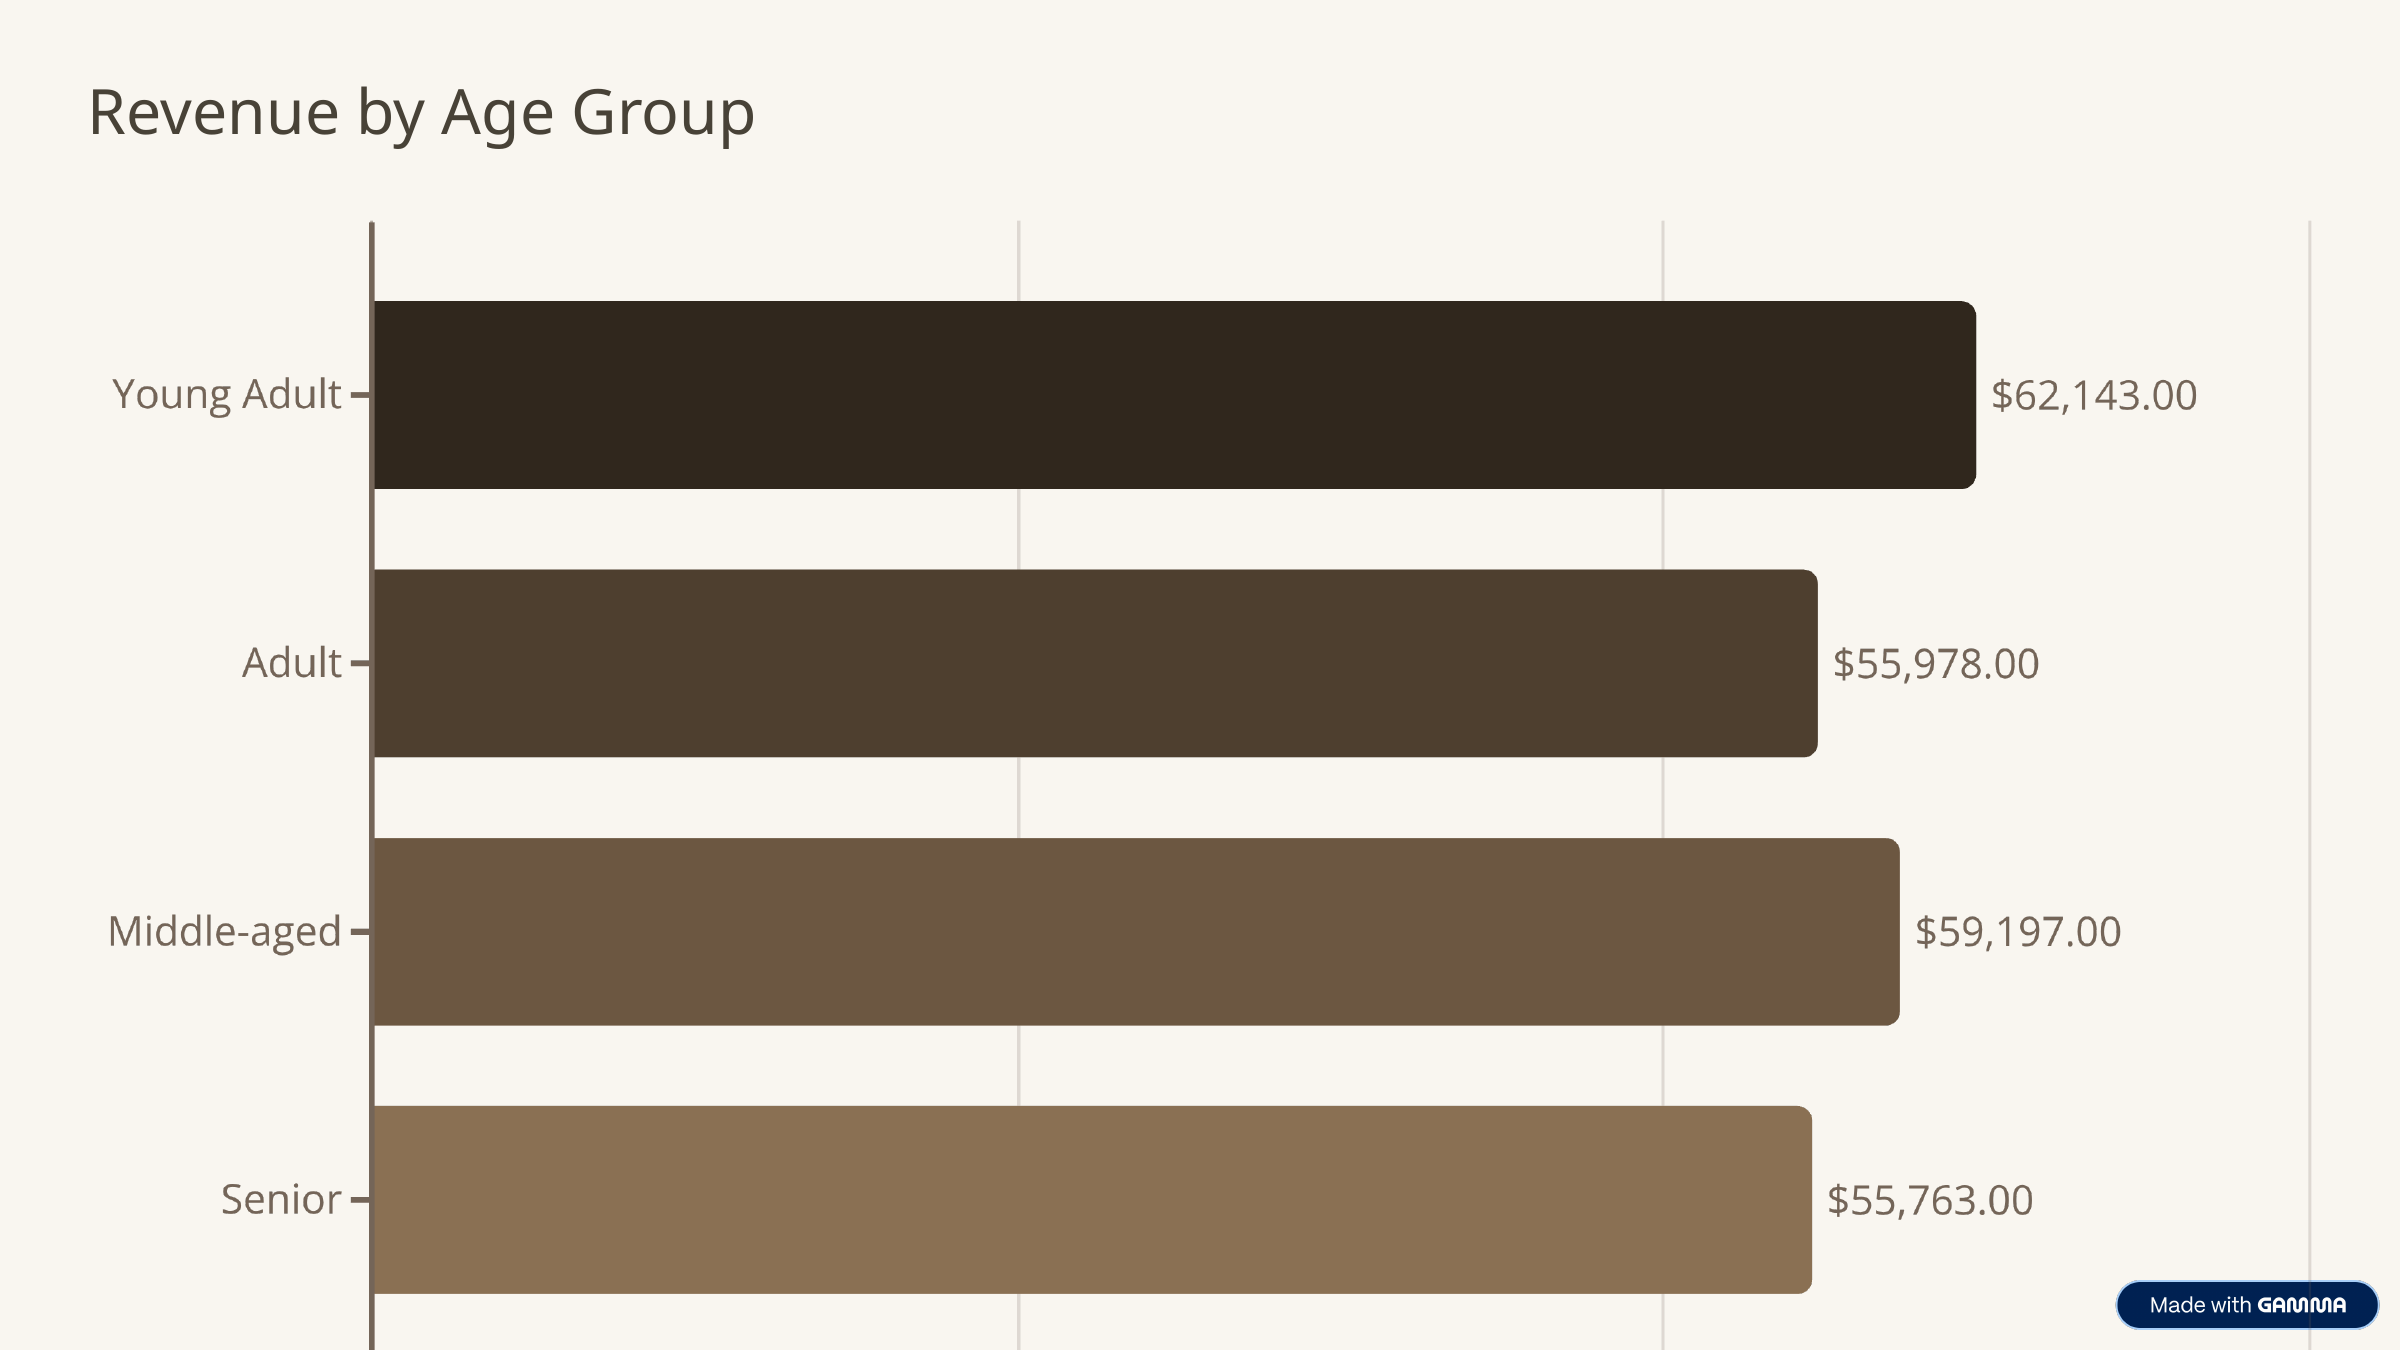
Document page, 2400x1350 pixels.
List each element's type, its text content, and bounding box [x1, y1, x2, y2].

text_box Revenue by Age Group [87, 69, 789, 148]
picture [87, 197, 2389, 1350]
